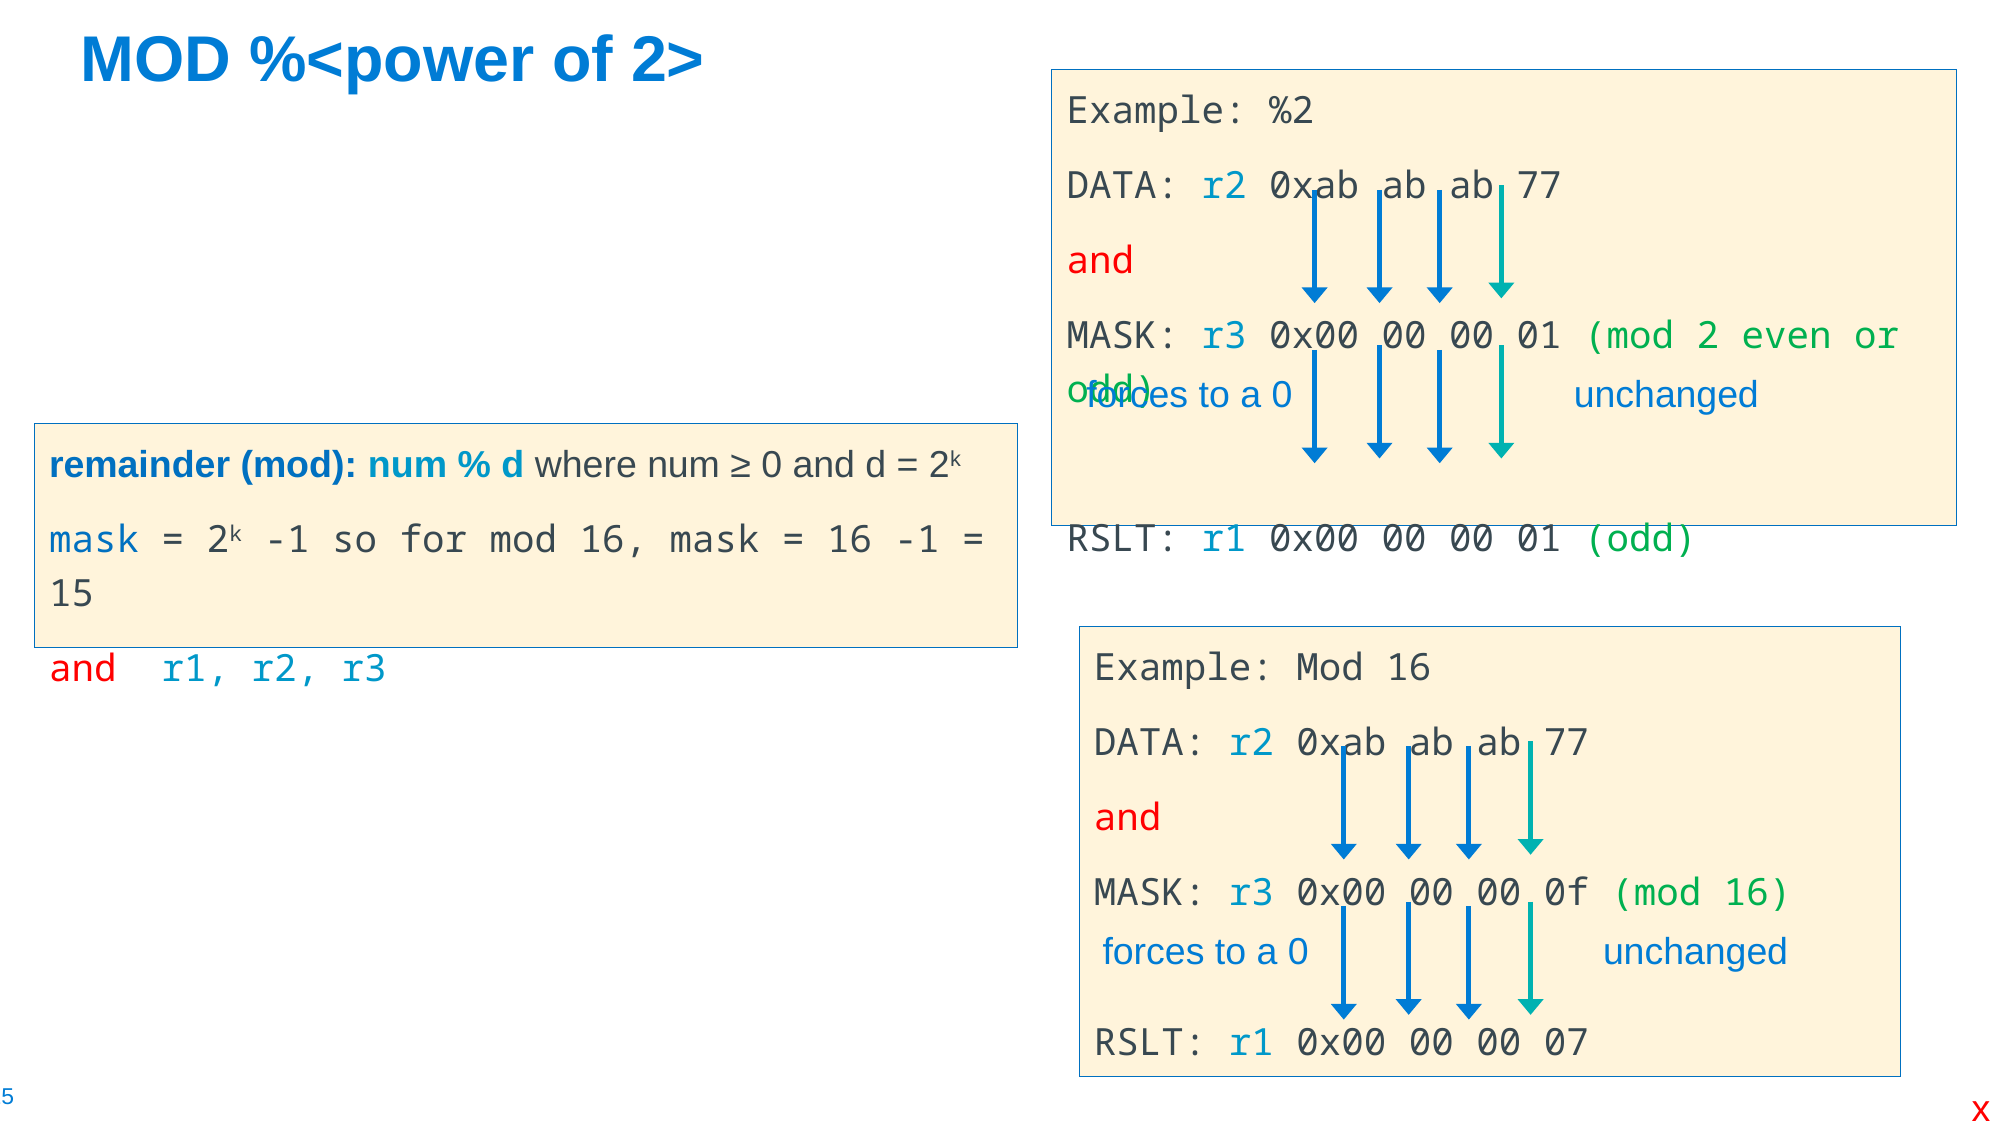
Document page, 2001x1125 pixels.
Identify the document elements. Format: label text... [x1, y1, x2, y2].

text_box remainder (mod): num % d where num ≥ 0 and d = 2k mask = 2k -1 so for mod 16, mask = 16 -1 = 15 and r1, r2, r3 [34, 423, 1018, 648]
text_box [1079, 626, 1901, 1077]
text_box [1051, 69, 1957, 526]
title MOD %<power of 2> [65, 16, 1363, 103]
text_box x [1956, 1076, 2000, 1125]
